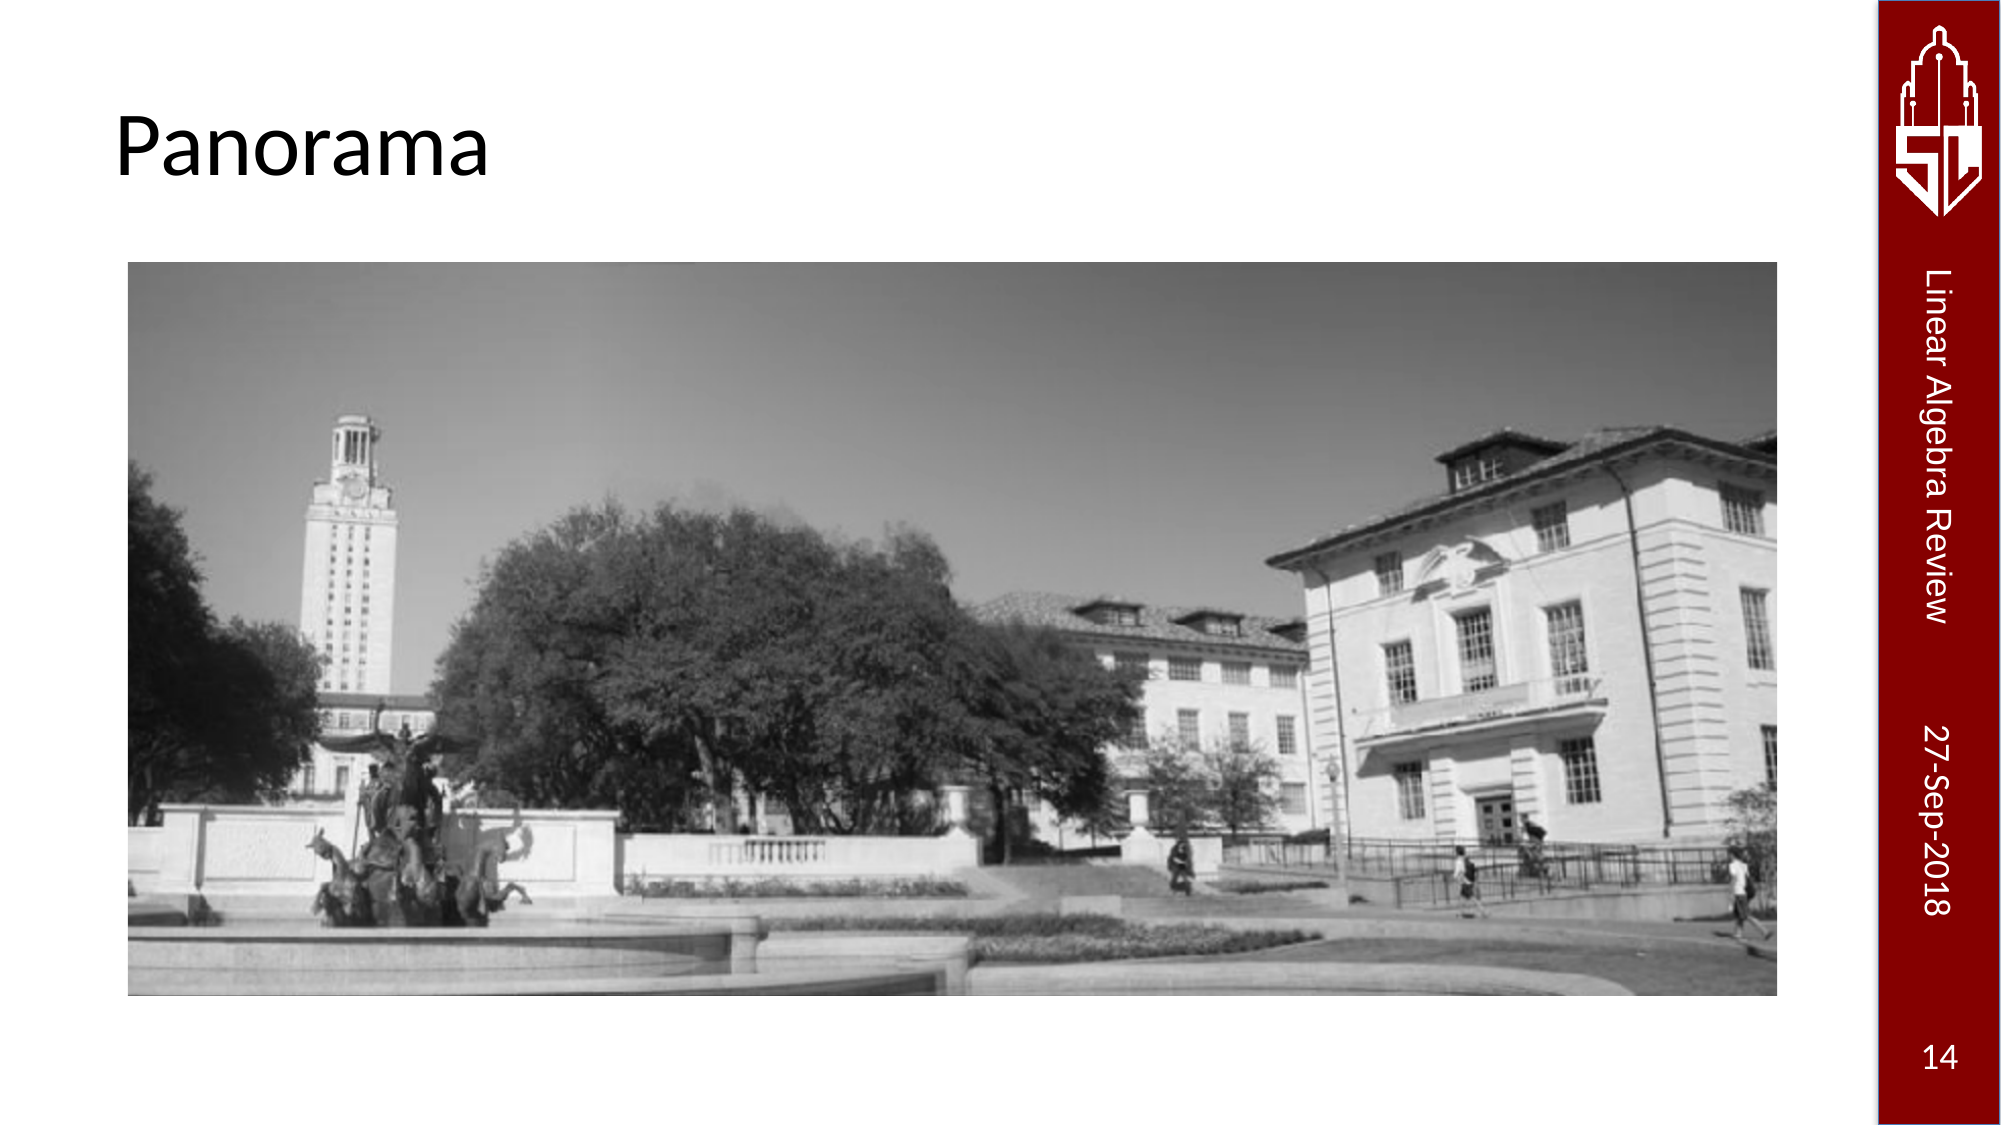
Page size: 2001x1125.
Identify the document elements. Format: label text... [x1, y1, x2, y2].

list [127, 261, 1778, 996]
title Panorama [99, 45, 1835, 233]
picture [1896, 25, 1982, 217]
